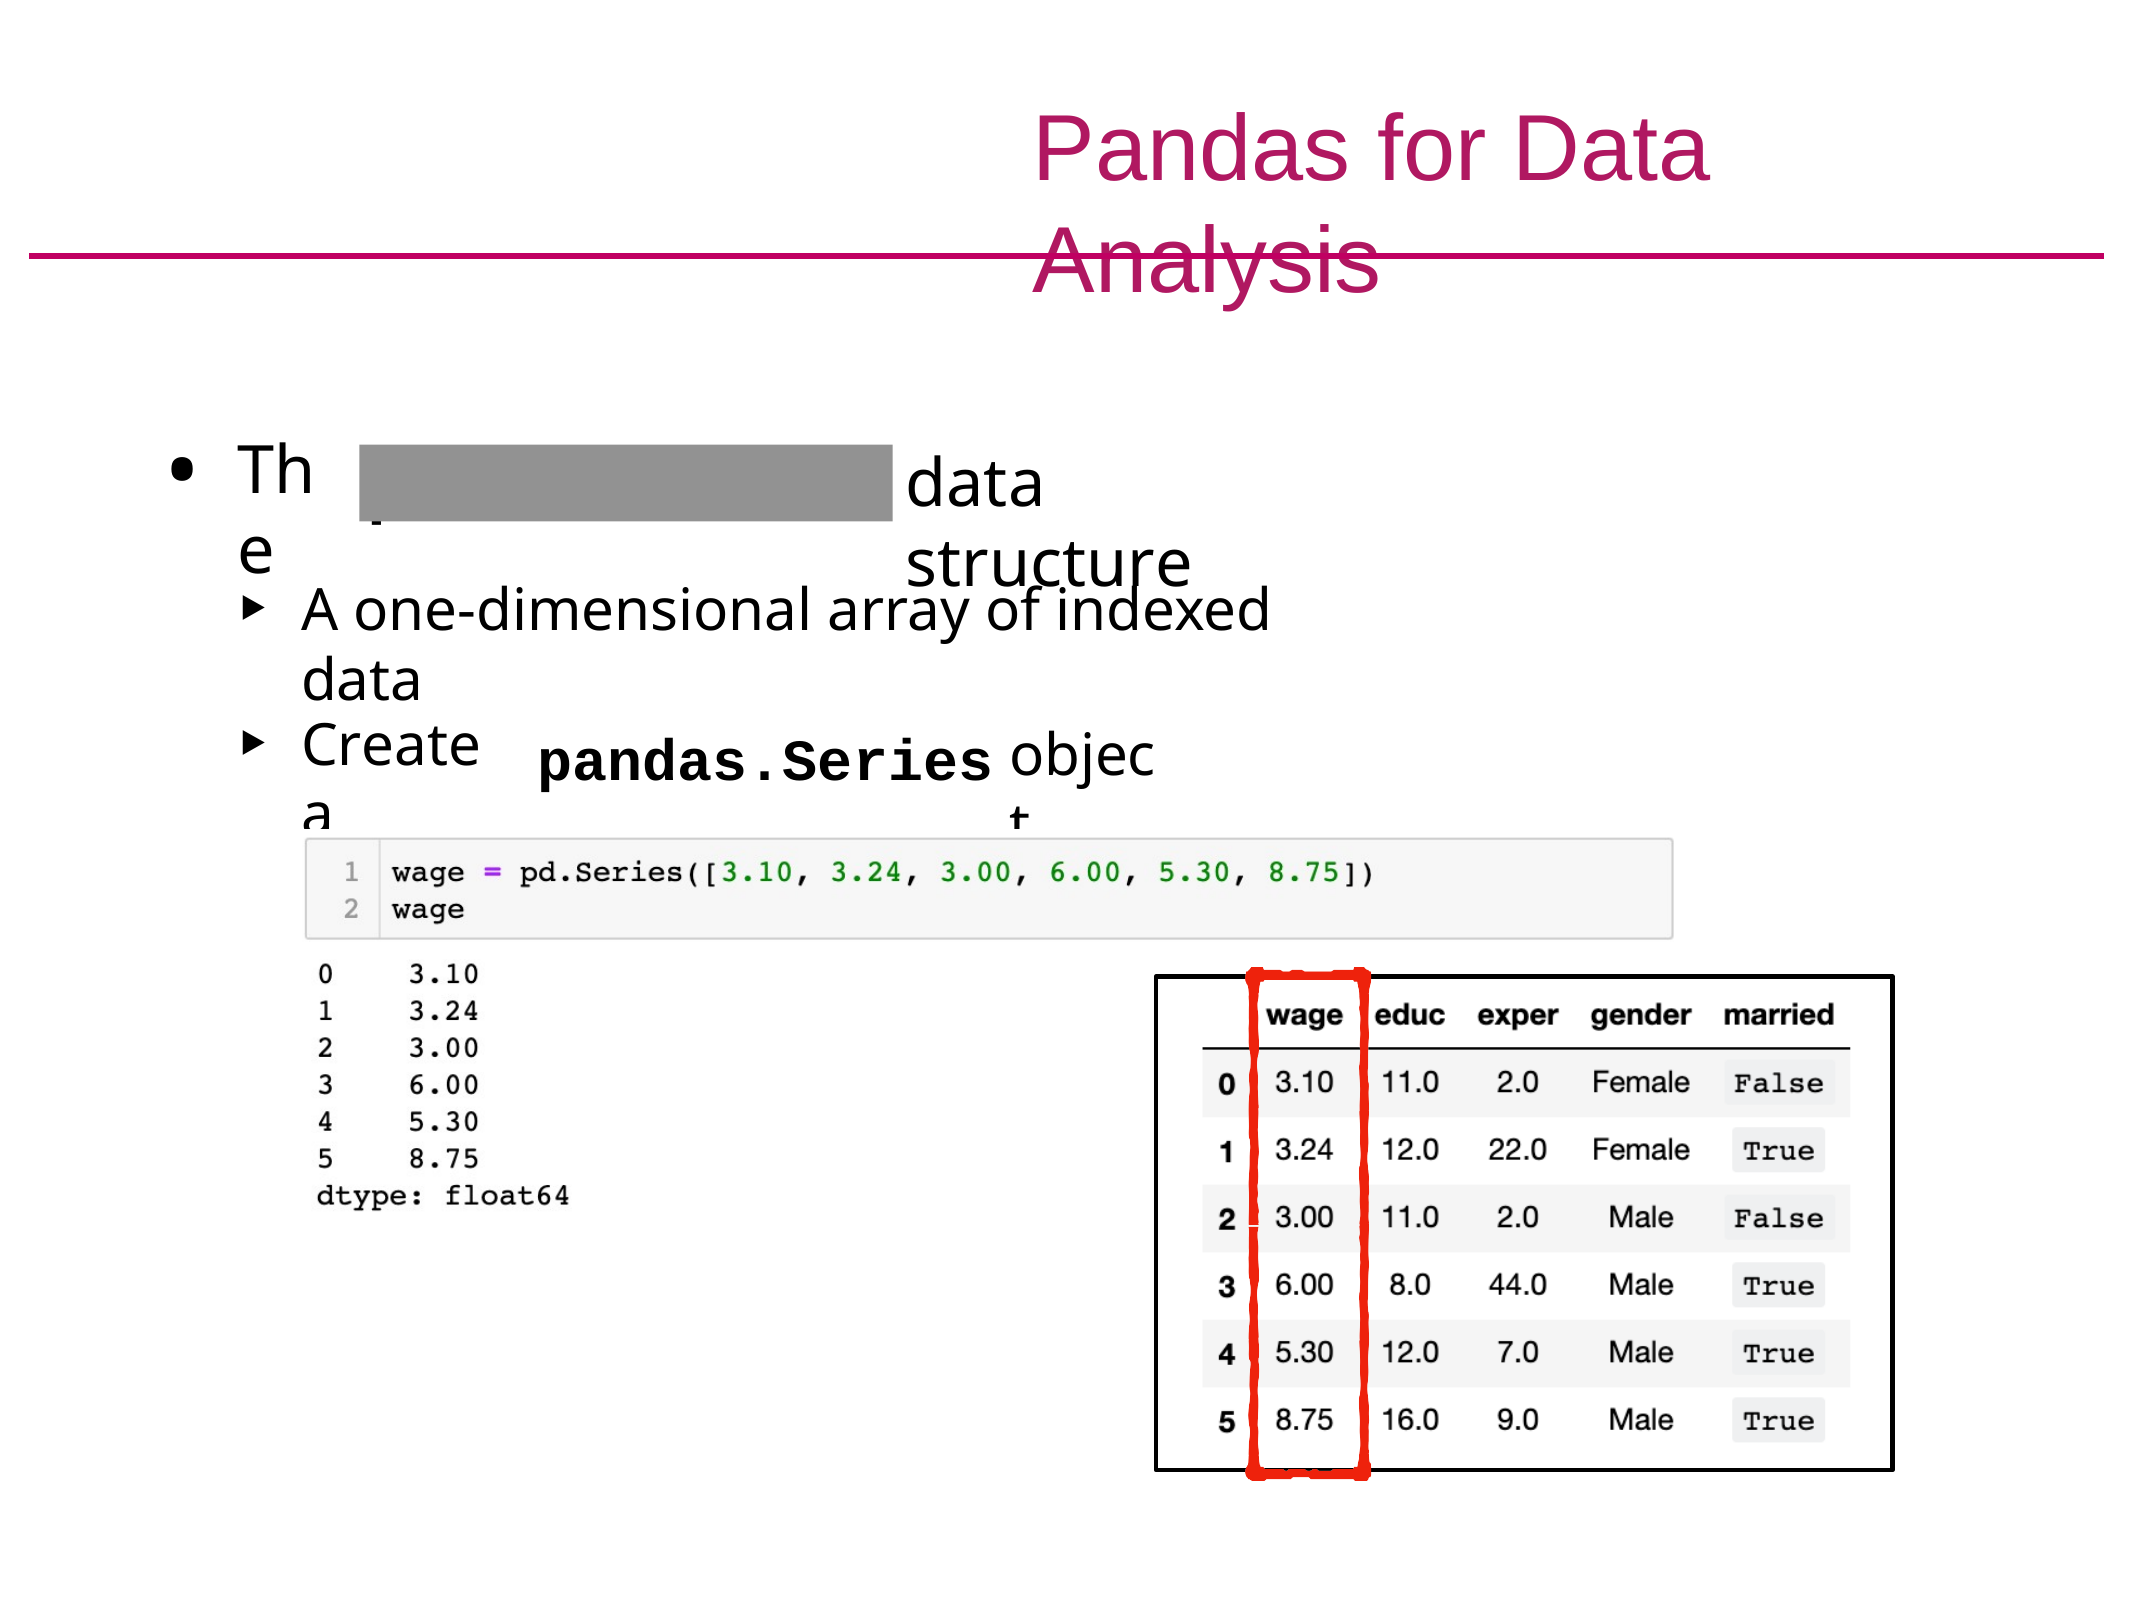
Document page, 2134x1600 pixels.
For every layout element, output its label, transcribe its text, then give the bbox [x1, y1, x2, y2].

text_box [1155, 976, 1245, 1471]
text_box pandas.Series [527, 722, 999, 793]
text_box A one-dimensional array of indexed data [235, 572, 1361, 713]
text_box Create a [235, 706, 524, 847]
title Pandas for Data Analysis [49, 257, 2084, 354]
text_box [359, 444, 893, 522]
text_box object [1007, 717, 1174, 829]
title Pandas for Data Analysis [49, 86, 2084, 256]
text_box data structure [903, 439, 1323, 572]
text_box [294, 829, 1691, 1235]
text_box The [162, 427, 351, 588]
text_box [1372, 976, 1893, 1471]
text_box [1245, 967, 1372, 1481]
